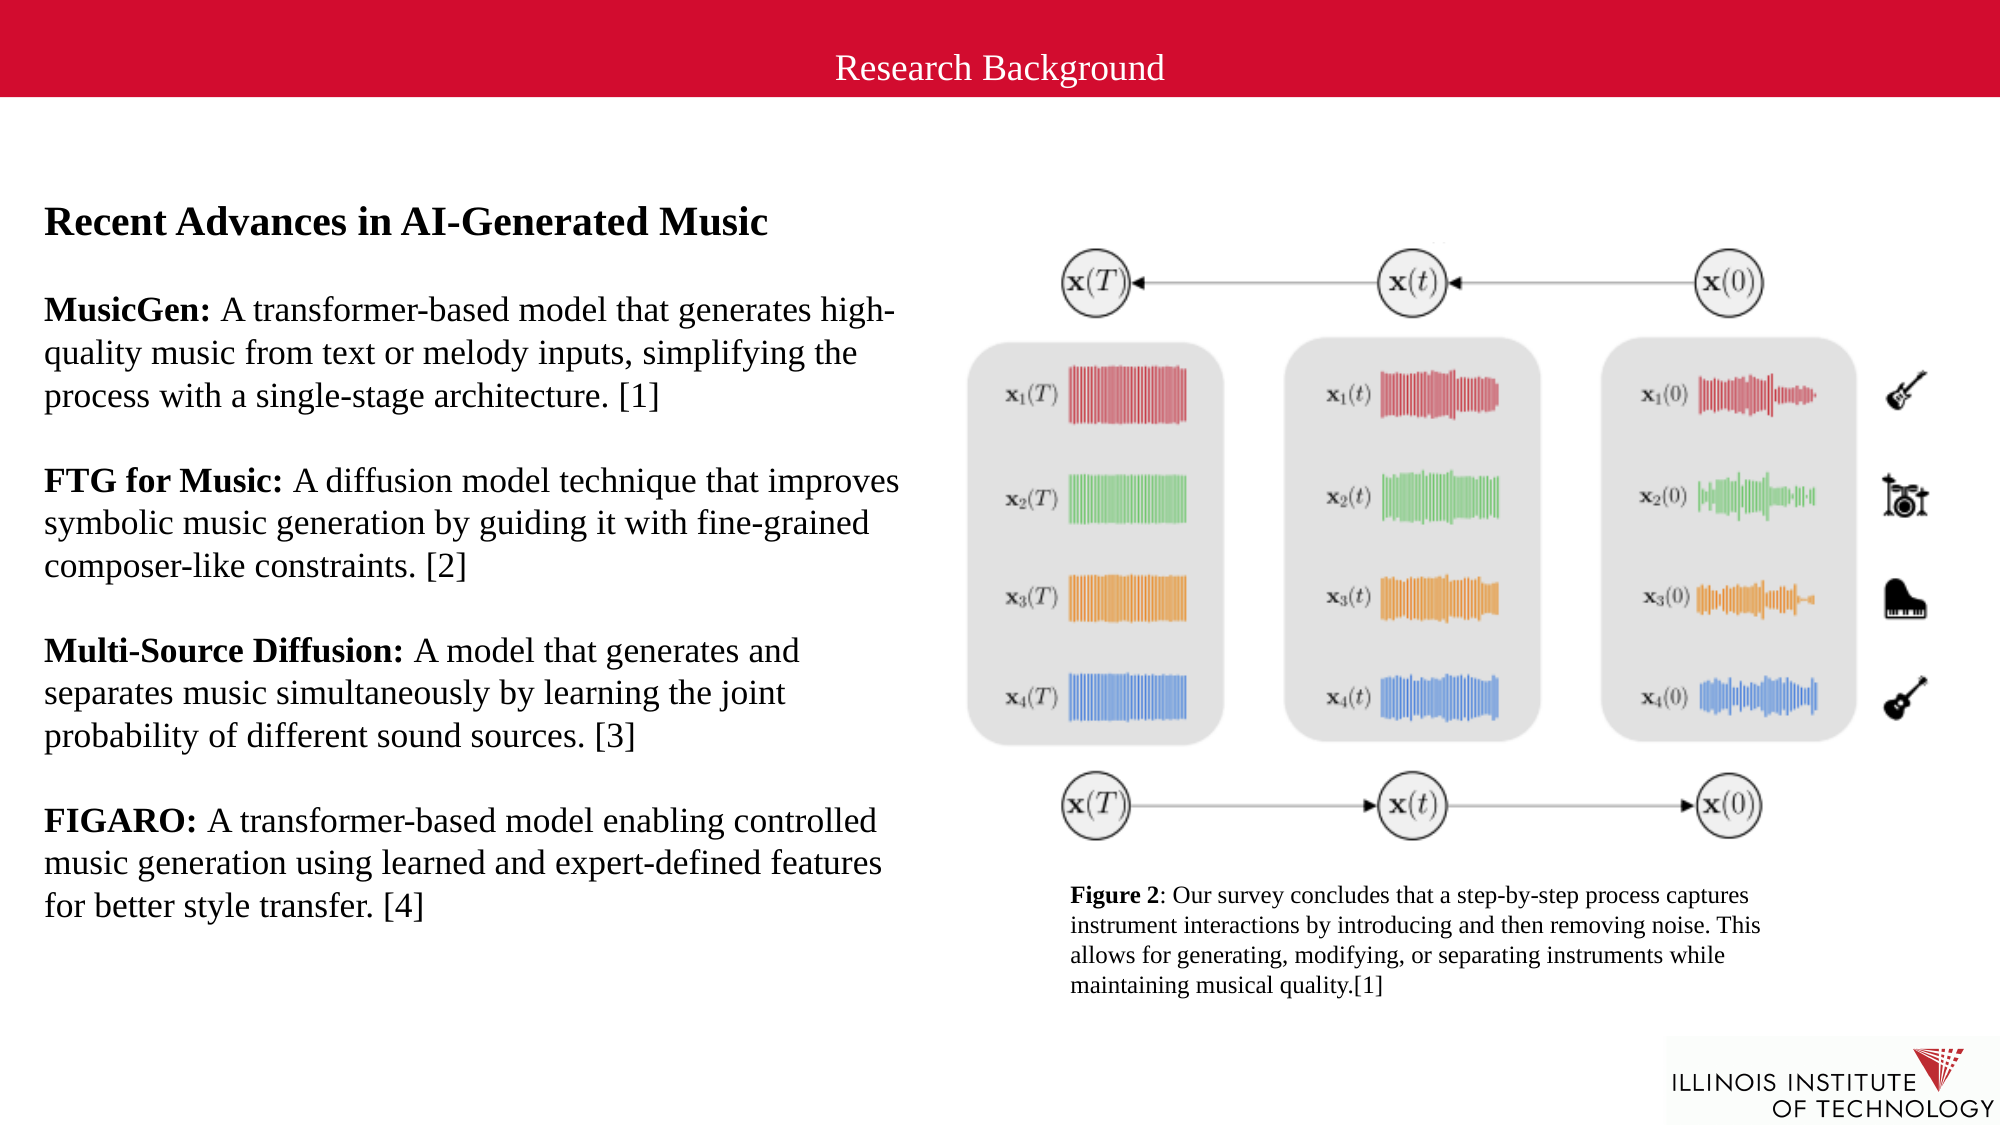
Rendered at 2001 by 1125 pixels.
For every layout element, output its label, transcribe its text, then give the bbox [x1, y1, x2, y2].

title Research Background [0, 0, 2000, 98]
text_box Figure 2: Our survey concludes that a step-by-step process captures instrument interactions by introducing and then removing noise. This allows for generating, modifying, or separating instruments while maintaining musical quality.[1] [1055, 871, 1832, 1006]
picture [935, 241, 1952, 845]
text_box Recent Advances in AI-Generated Music ​ MusicGen: A transformer-based model that generates high-quality music from text or melody inputs, simplifying the process with a single-stage architecture. [1] FTG for Music: A diffusion model technique that improves symbolic music generation by guiding it with fine-grained composer-like constraints. [2] Multi-Source Diffusion: A model that generates and separates music simultaneously by learning the joint probability of different sound sources. [3] FIGARO: A transformer-based model enabling controlled music generation using learned and expert-defined features for better style transfer. [4] [29, 186, 948, 932]
picture [1663, 1035, 2000, 1125]
